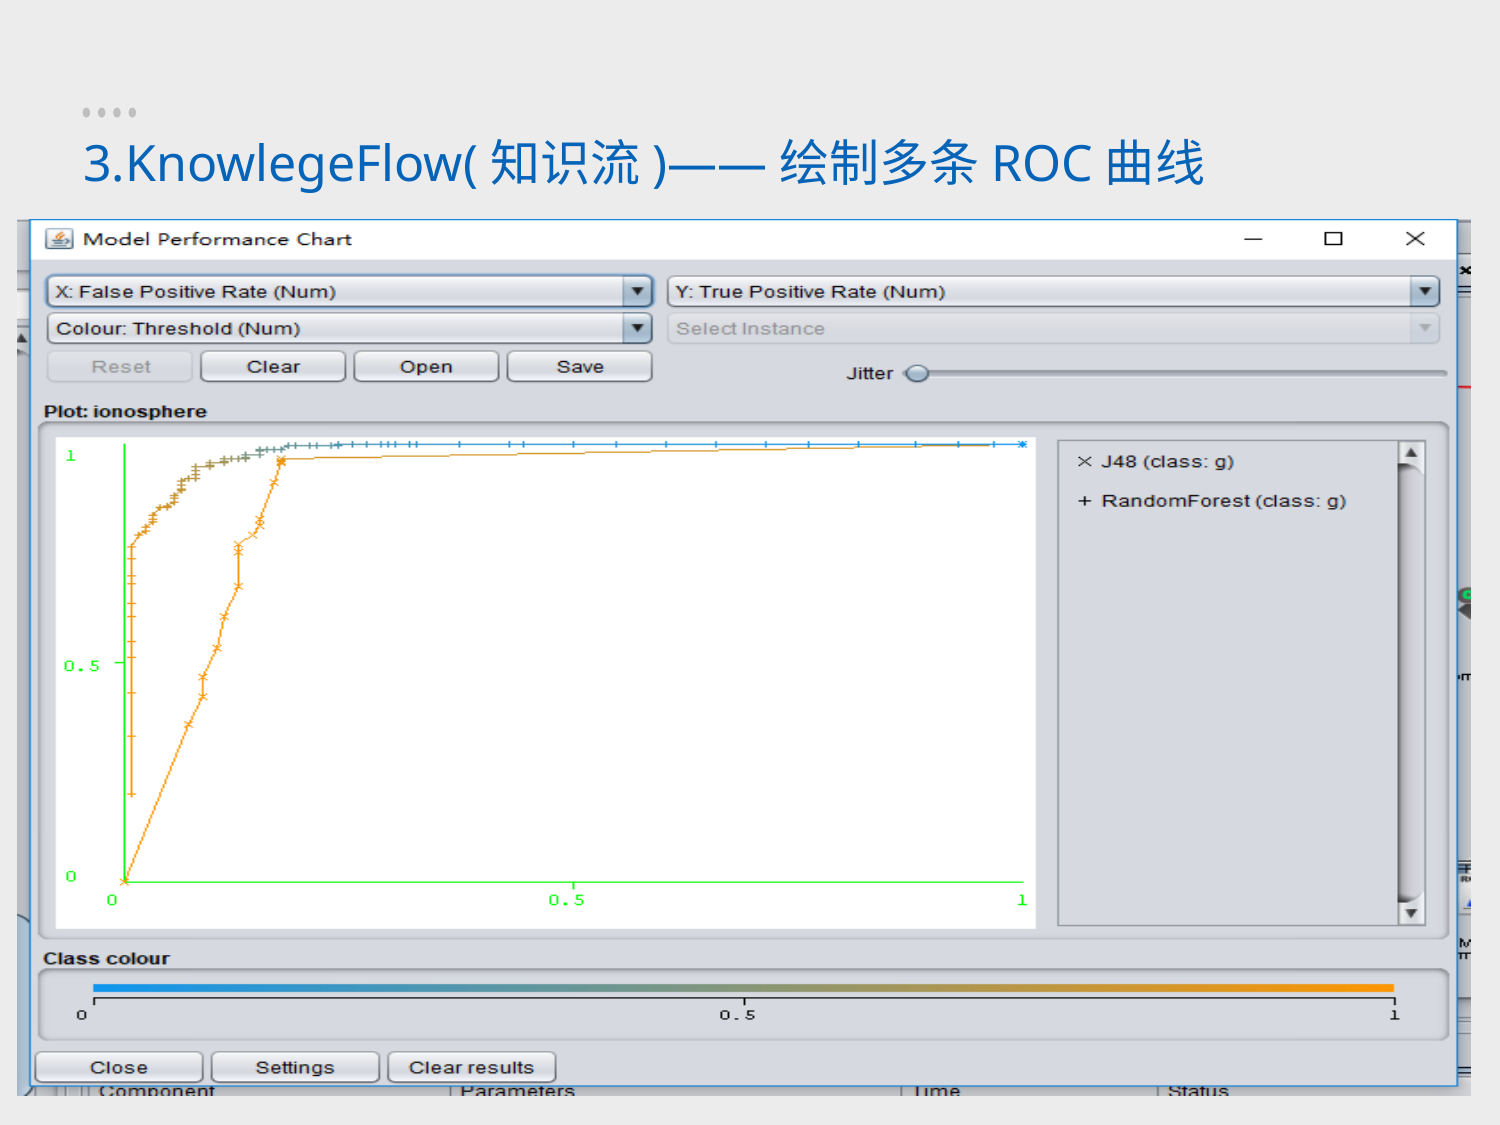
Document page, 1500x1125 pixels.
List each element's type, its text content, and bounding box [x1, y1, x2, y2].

text_box 3.KnowlegeFlow(知识流)——绘制多条ROC曲线 [68, 124, 1223, 200]
picture [17, 219, 1471, 1096]
